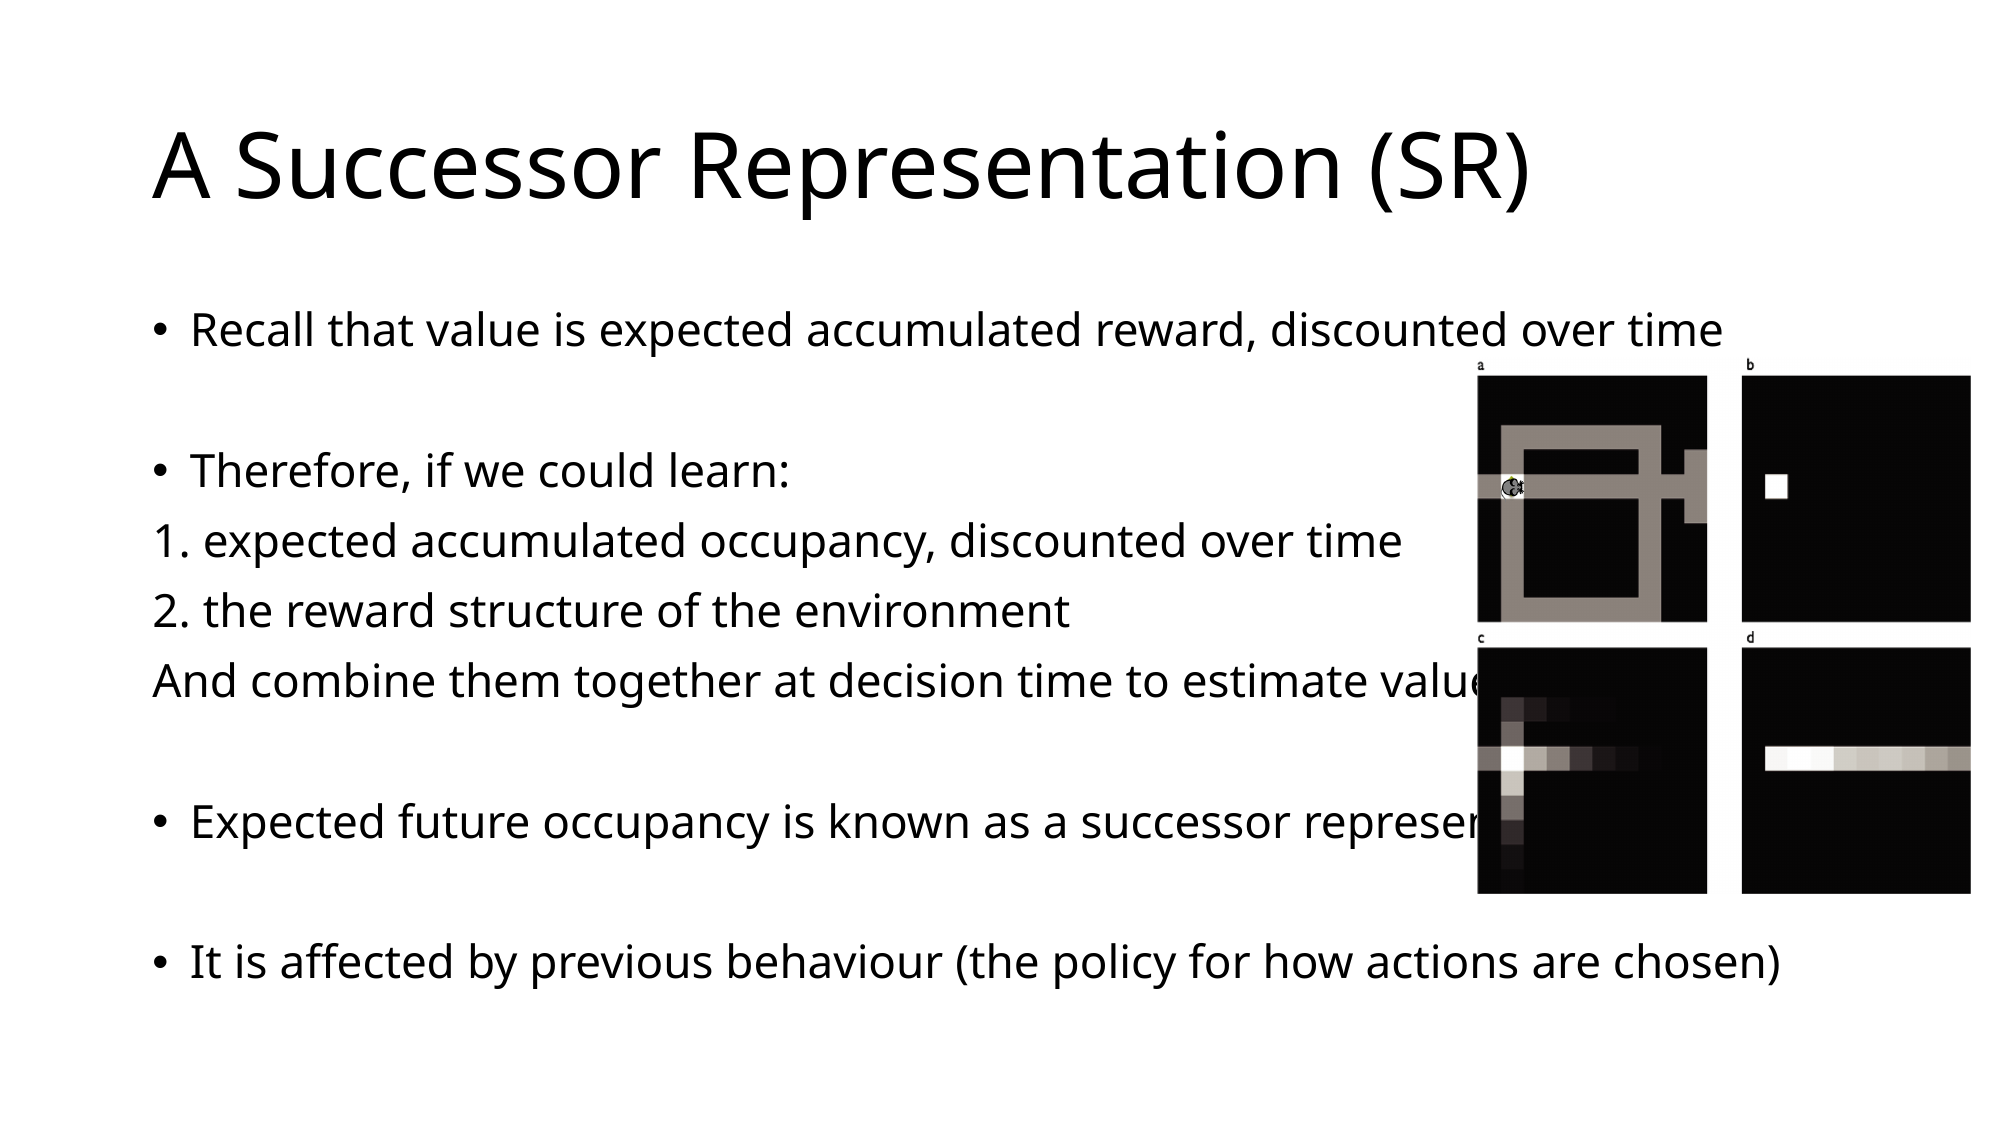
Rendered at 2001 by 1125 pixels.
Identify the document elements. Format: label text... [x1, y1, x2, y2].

title A Successor Representation (SR) [137, 59, 1863, 278]
list Recall that value is expected accumulated reward, discounted over time Therefore, if we could learn: 1. expected accumulated occupancy, discounted over time 2. the reward structure of the environment And combine them together at decision time to estimate value. Expected future occupancy is known as a successor representation It is affected by previous behaviour (the policy for how actions are chosen) [137, 299, 1863, 1052]
picture [1476, 357, 1971, 894]
